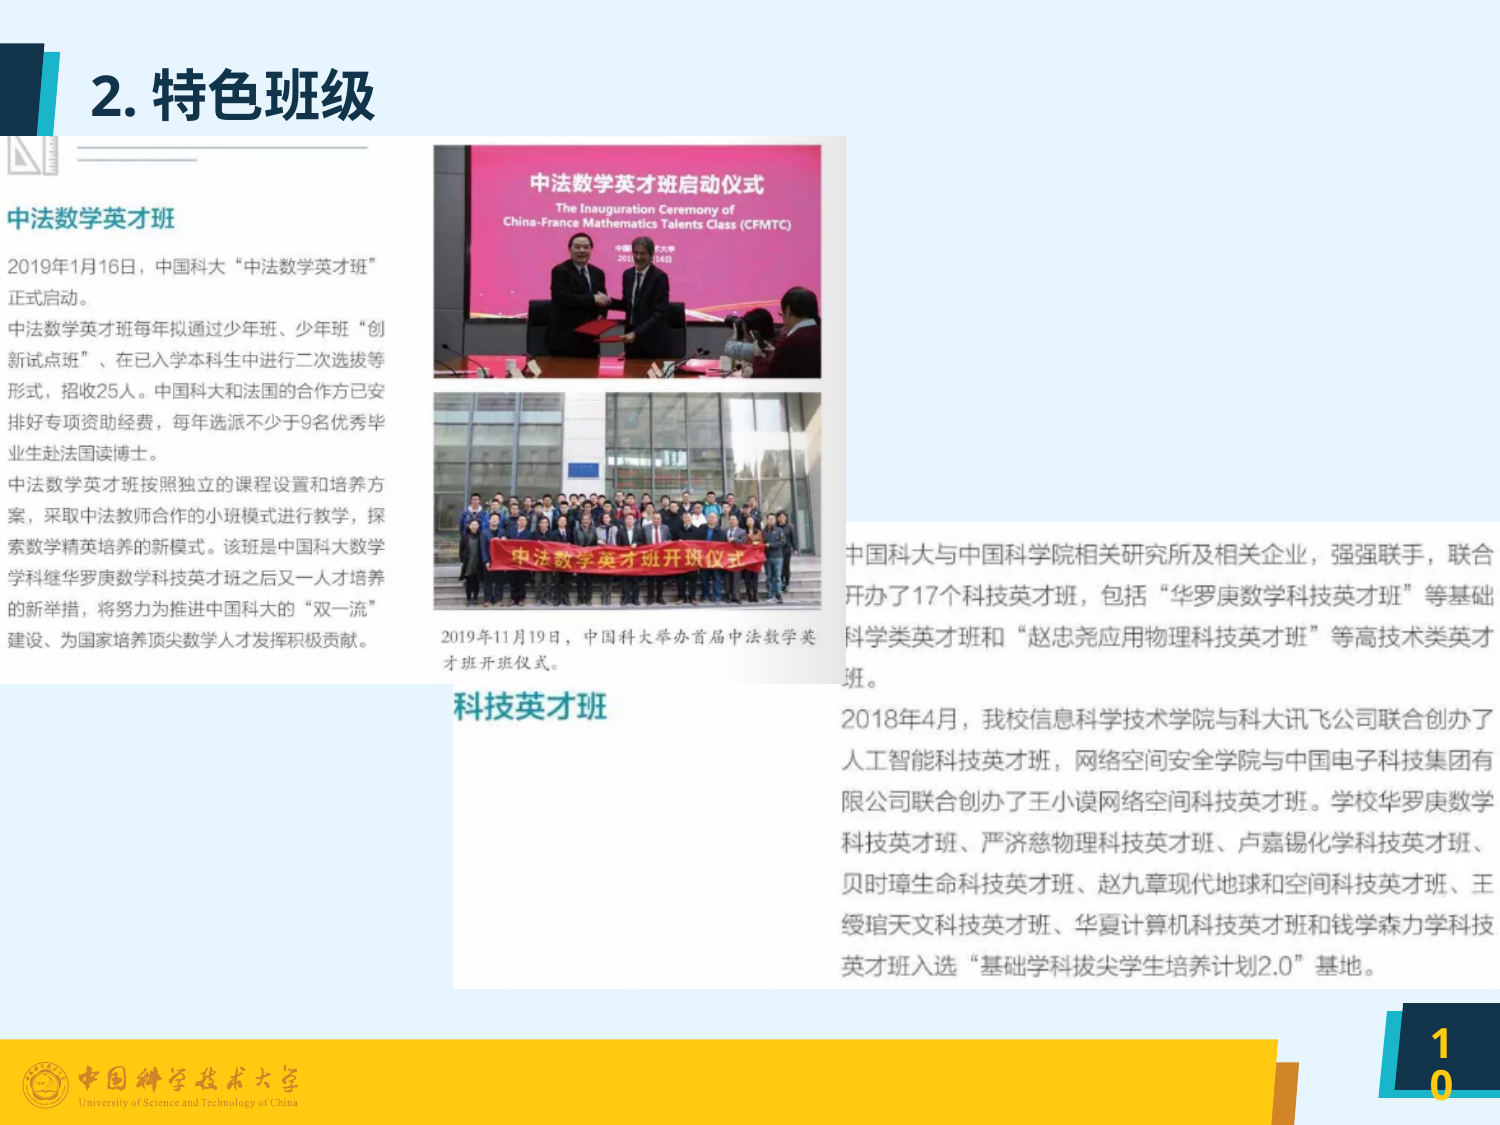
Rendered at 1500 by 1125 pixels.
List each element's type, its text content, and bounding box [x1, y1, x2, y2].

picture [0, 136, 1500, 989]
slide_number 10 [1414, 1007, 1491, 1084]
title 2.特色班级 [75, 43, 1397, 153]
